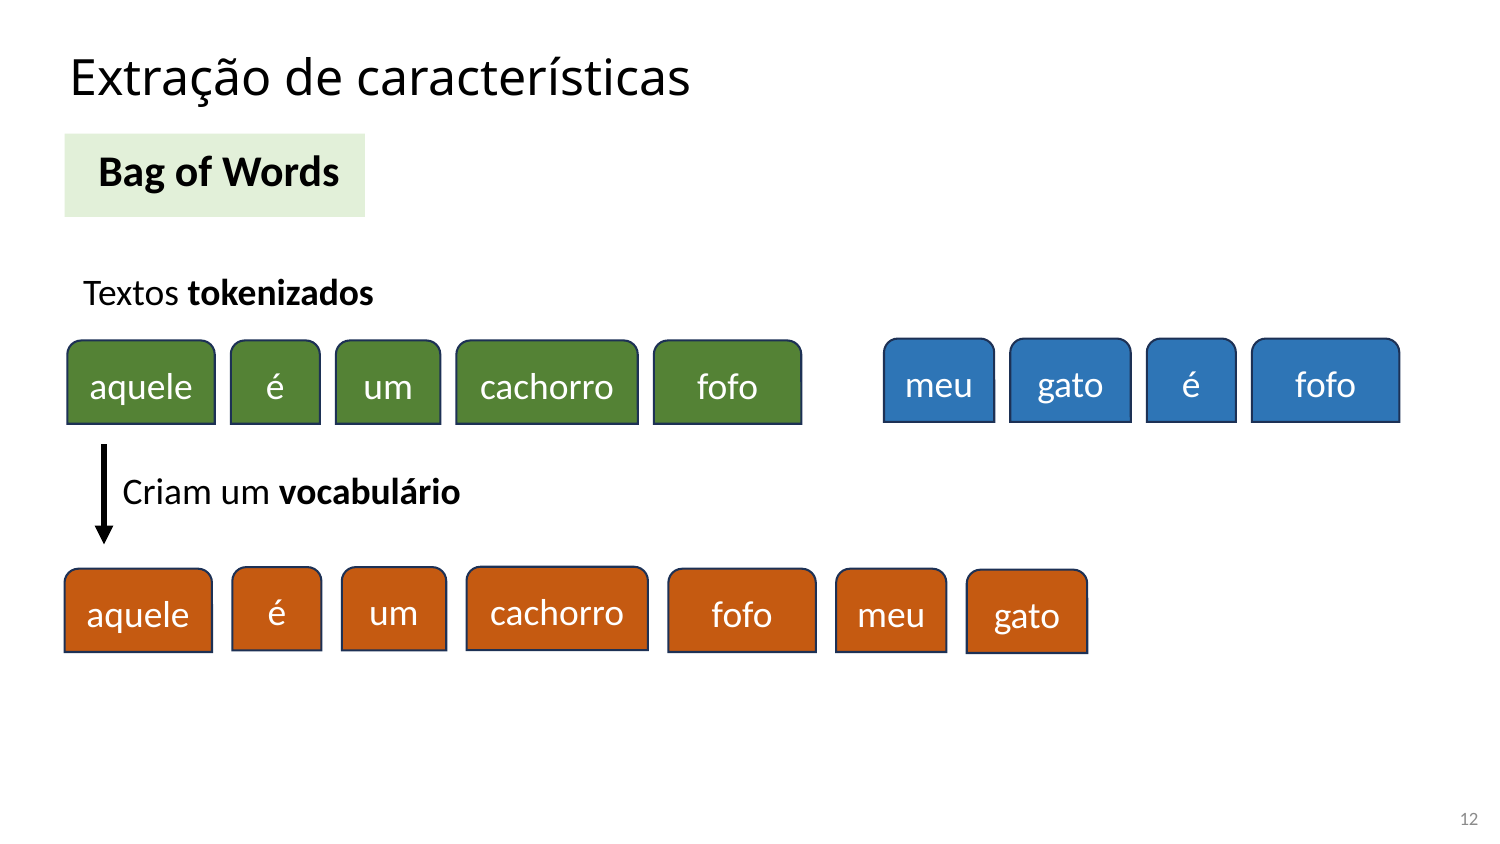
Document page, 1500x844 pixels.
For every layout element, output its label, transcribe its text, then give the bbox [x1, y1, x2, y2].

slide_number 12 [1403, 791, 1494, 844]
list Bag of Words [64, 133, 365, 217]
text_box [64, 260, 1400, 654]
title Extração de características [54, 20, 1203, 139]
